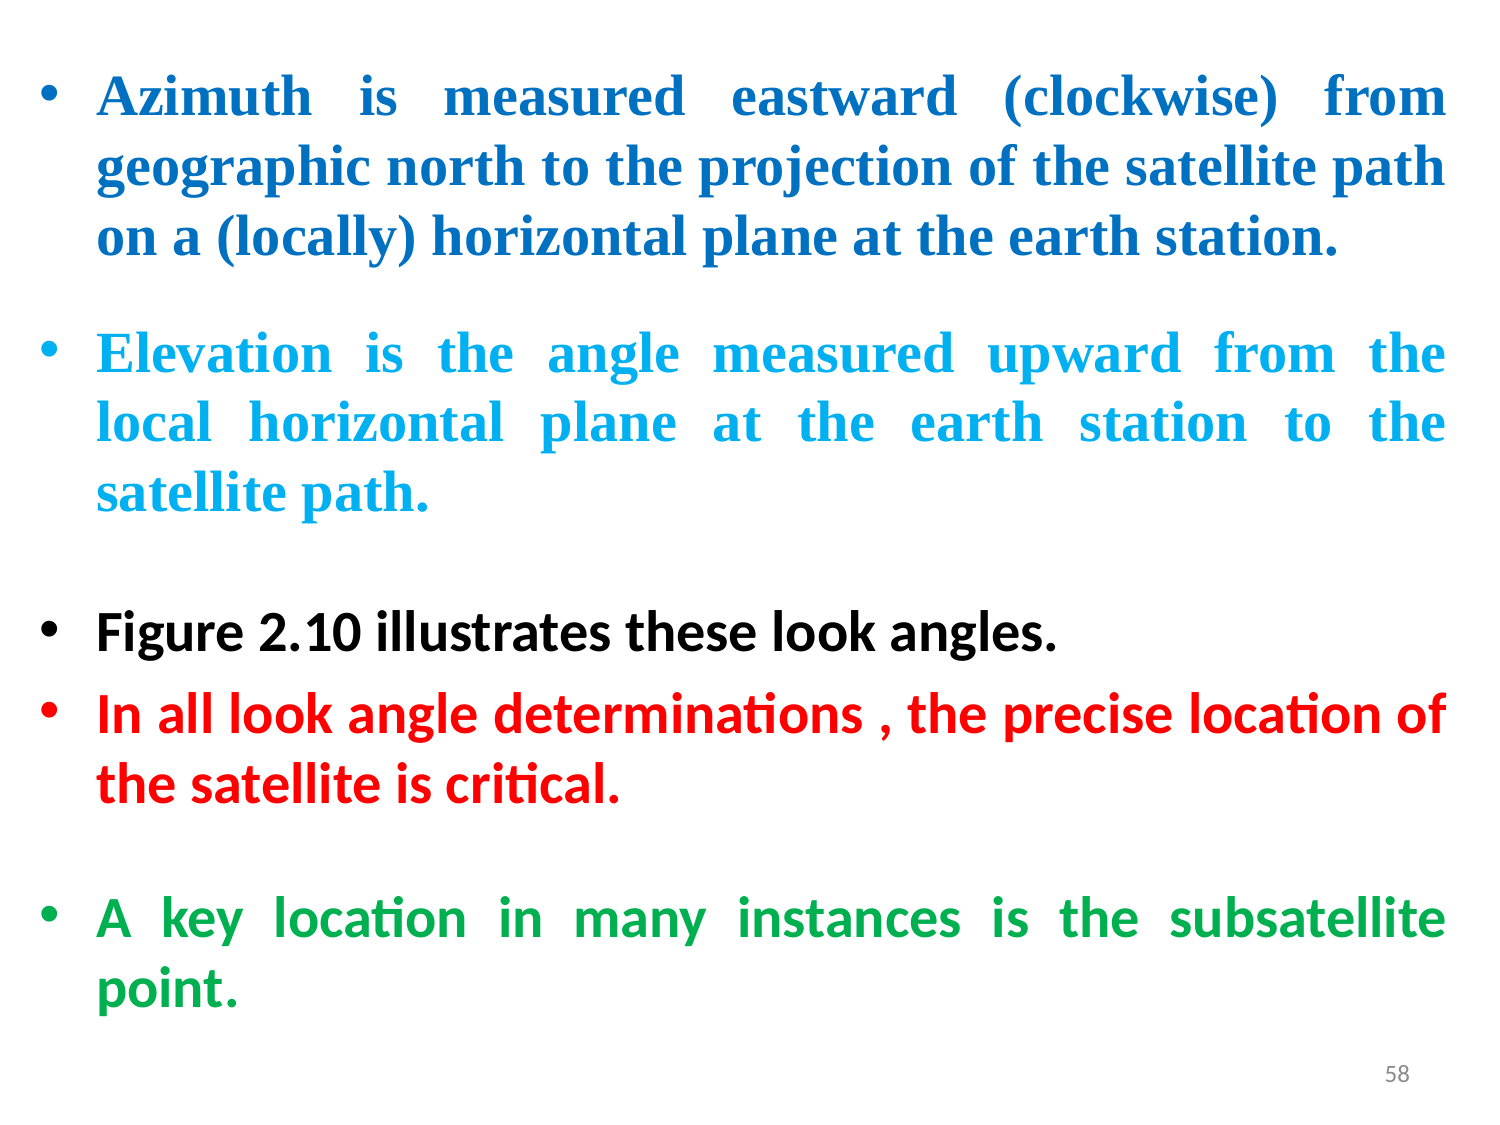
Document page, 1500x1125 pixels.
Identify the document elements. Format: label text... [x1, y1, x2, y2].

slide_number 58 [1074, 1042, 1425, 1103]
list Azimuth is measured eastward (clockwise) from geographic north to the projection of the satellite path on a (locally) horizontal plane at the earth station. Elevation is the angle measured upward from the local horizontal plane at the earth station to the satellite path. Figure 2.10 illustrates these look angles. In all look angle determinations , the precise location of the satellite is critical. A key location in many instances is the subsatellite point. [24, 50, 1463, 1100]
